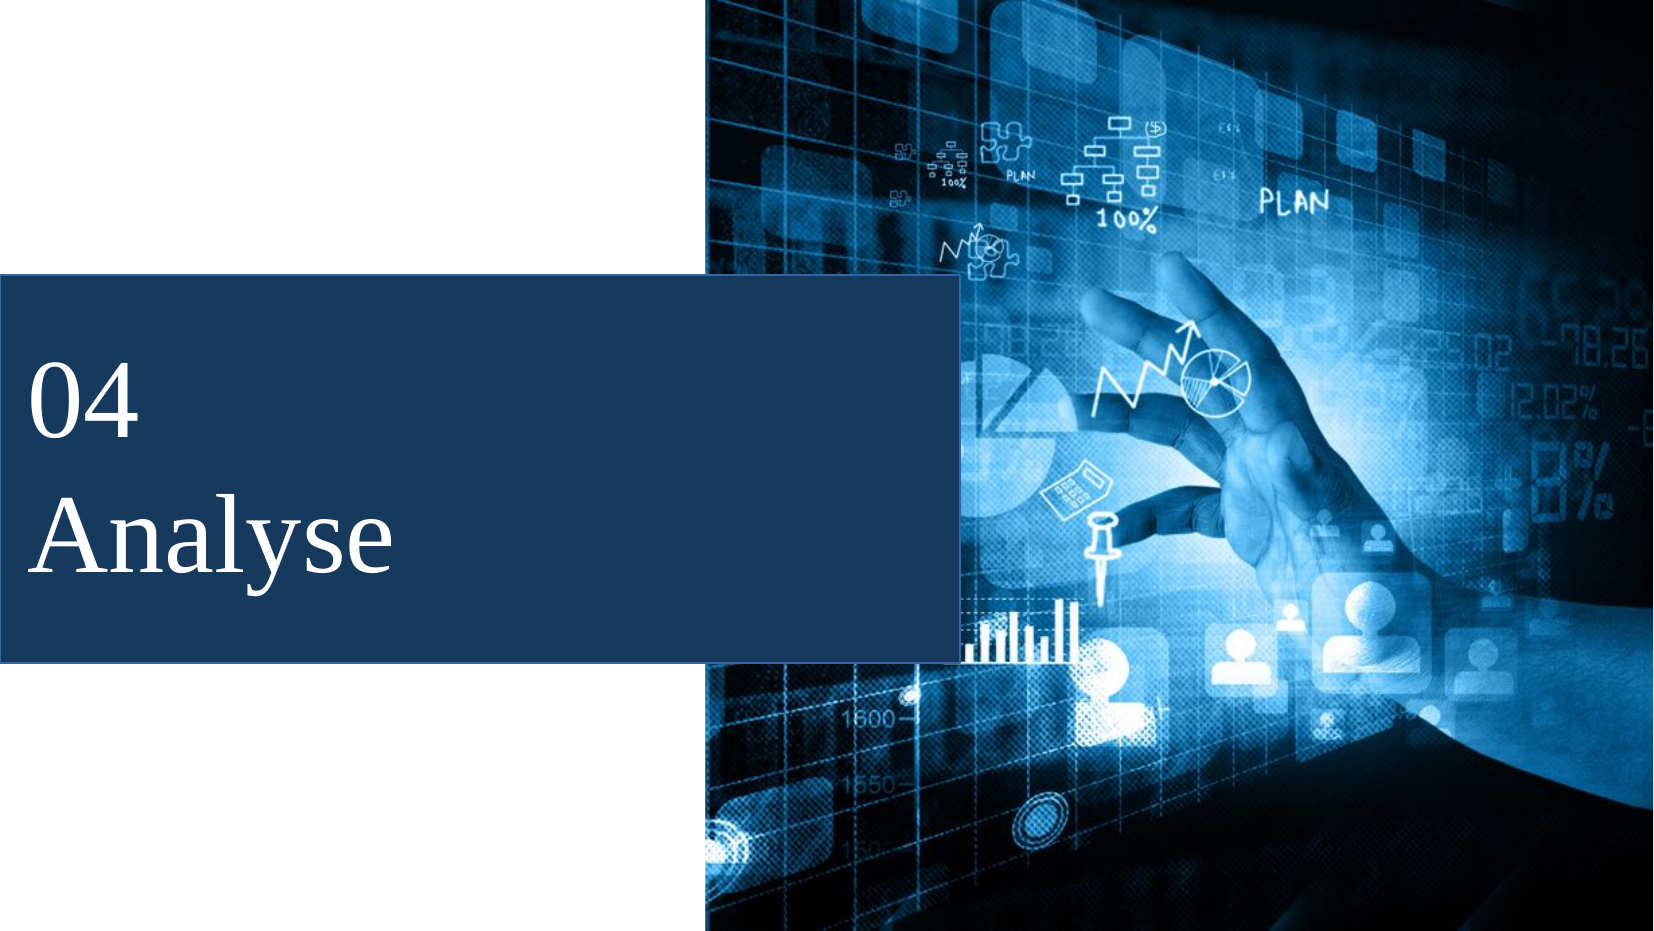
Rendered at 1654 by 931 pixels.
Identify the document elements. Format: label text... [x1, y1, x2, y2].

picture [705, 0, 1654, 931]
text_box [0, 274, 700, 663]
text_box 04 Analyse [27, 273, 700, 647]
